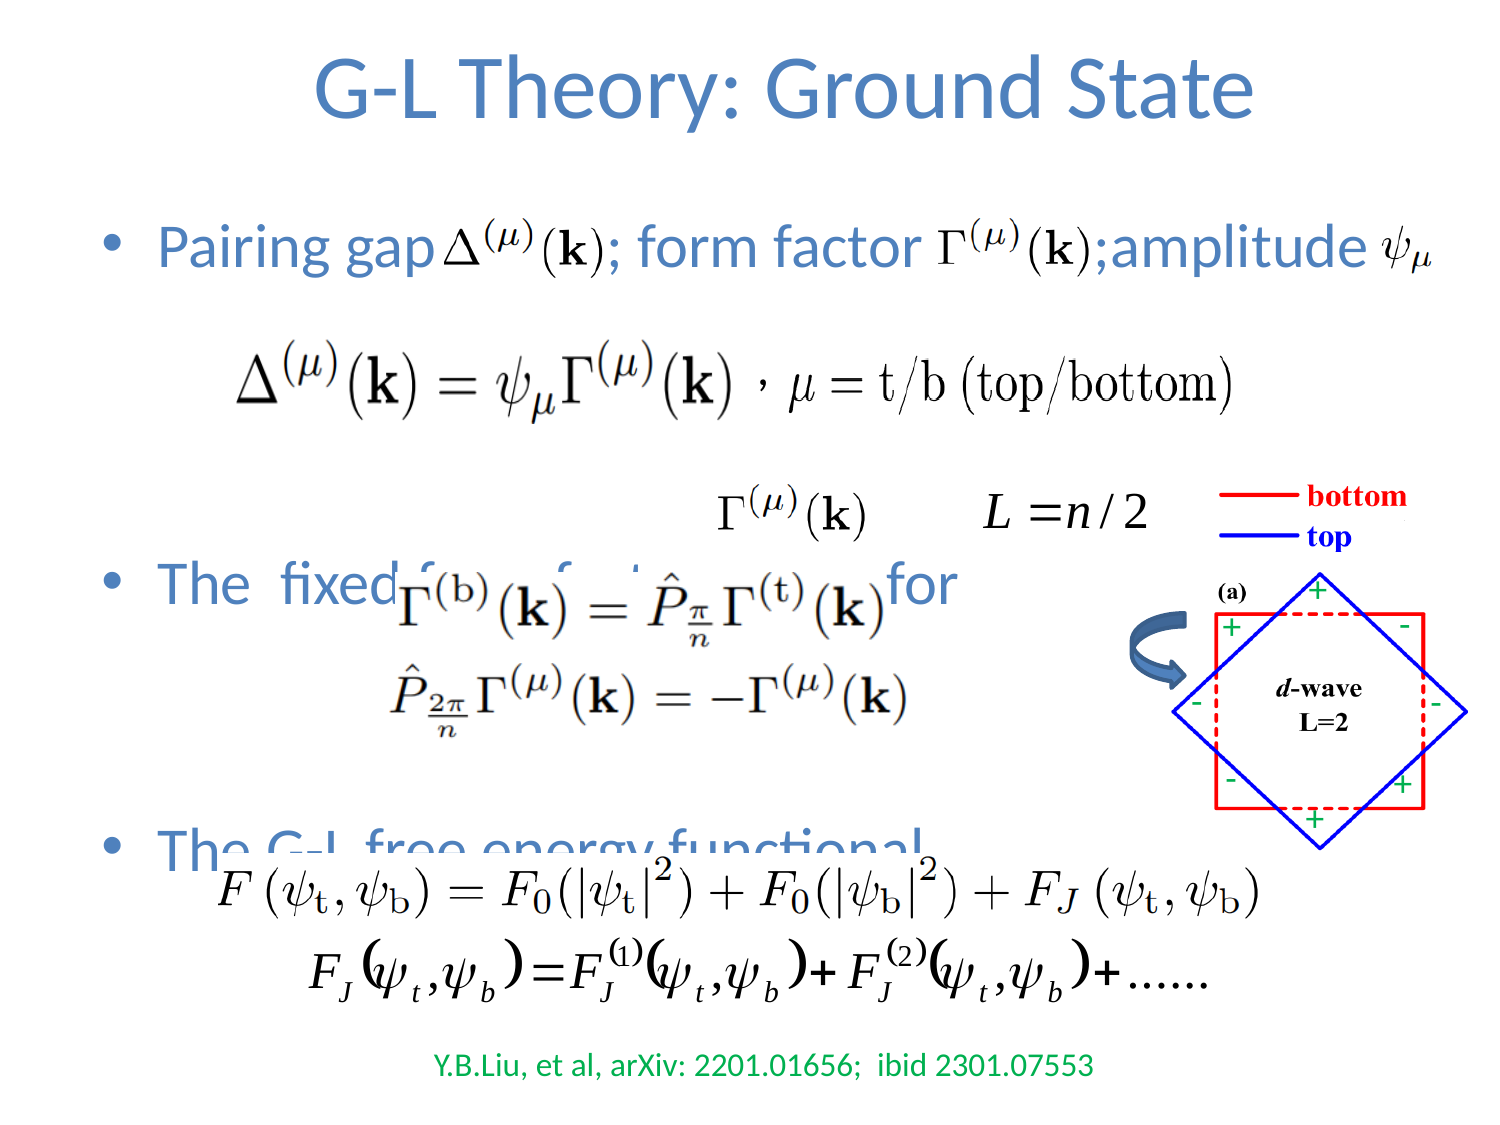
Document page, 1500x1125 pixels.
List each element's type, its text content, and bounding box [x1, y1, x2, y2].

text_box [235, 328, 1238, 424]
picture [1375, 224, 1435, 274]
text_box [383, 572, 910, 741]
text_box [217, 853, 1263, 1015]
list Pairing gap ; form factor ;amplitude The fixed form factor for The G-L free energy functional [86, 197, 1472, 986]
title G-L Theory: Ground State [138, 0, 1433, 163]
picture [714, 477, 869, 542]
picture [444, 212, 609, 279]
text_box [1131, 479, 1469, 851]
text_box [974, 480, 1128, 542]
picture [934, 211, 1093, 278]
text_box Y.B.Liu, et al, arXiv: 2201.01656; ibid 2301.07553 [400, 1035, 1138, 1091]
